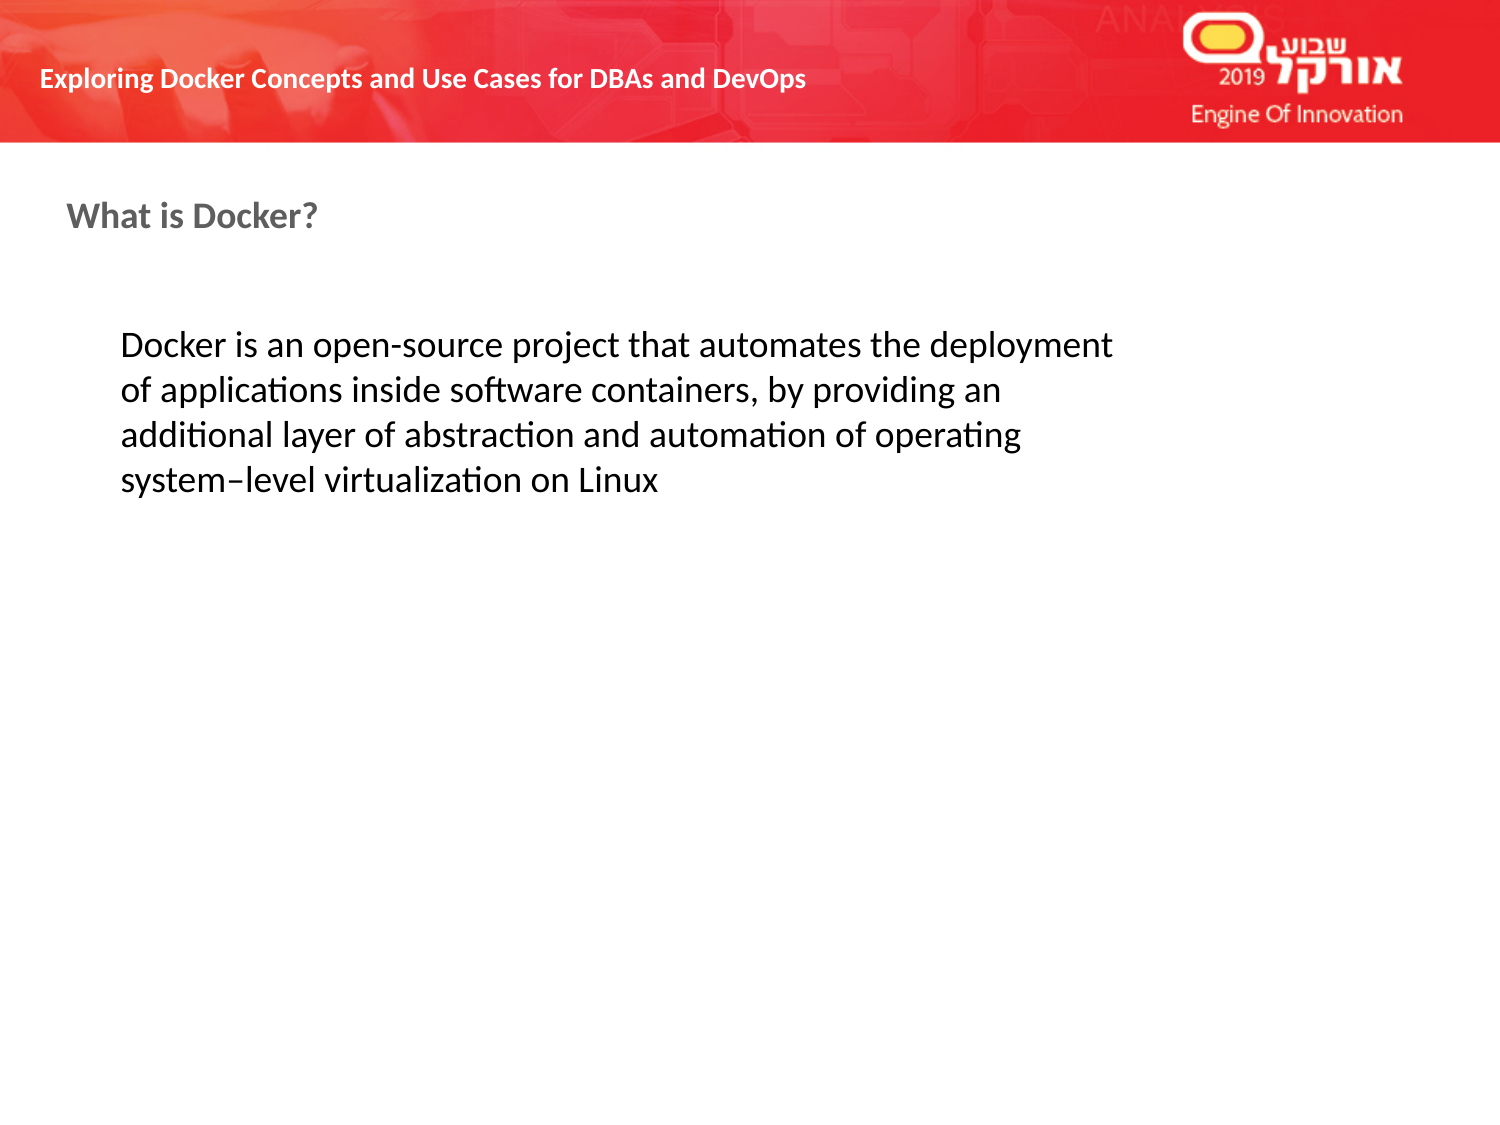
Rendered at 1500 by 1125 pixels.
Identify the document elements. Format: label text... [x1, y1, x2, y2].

picture [0, 0, 1500, 1125]
text_box What is Docker? [51, 183, 343, 244]
text_box Docker is an open-source project that automates the deployment of applications inside software containers, by providing an additional layer of abstraction and automation of operating system–level virtualization on Linux [105, 312, 1169, 552]
